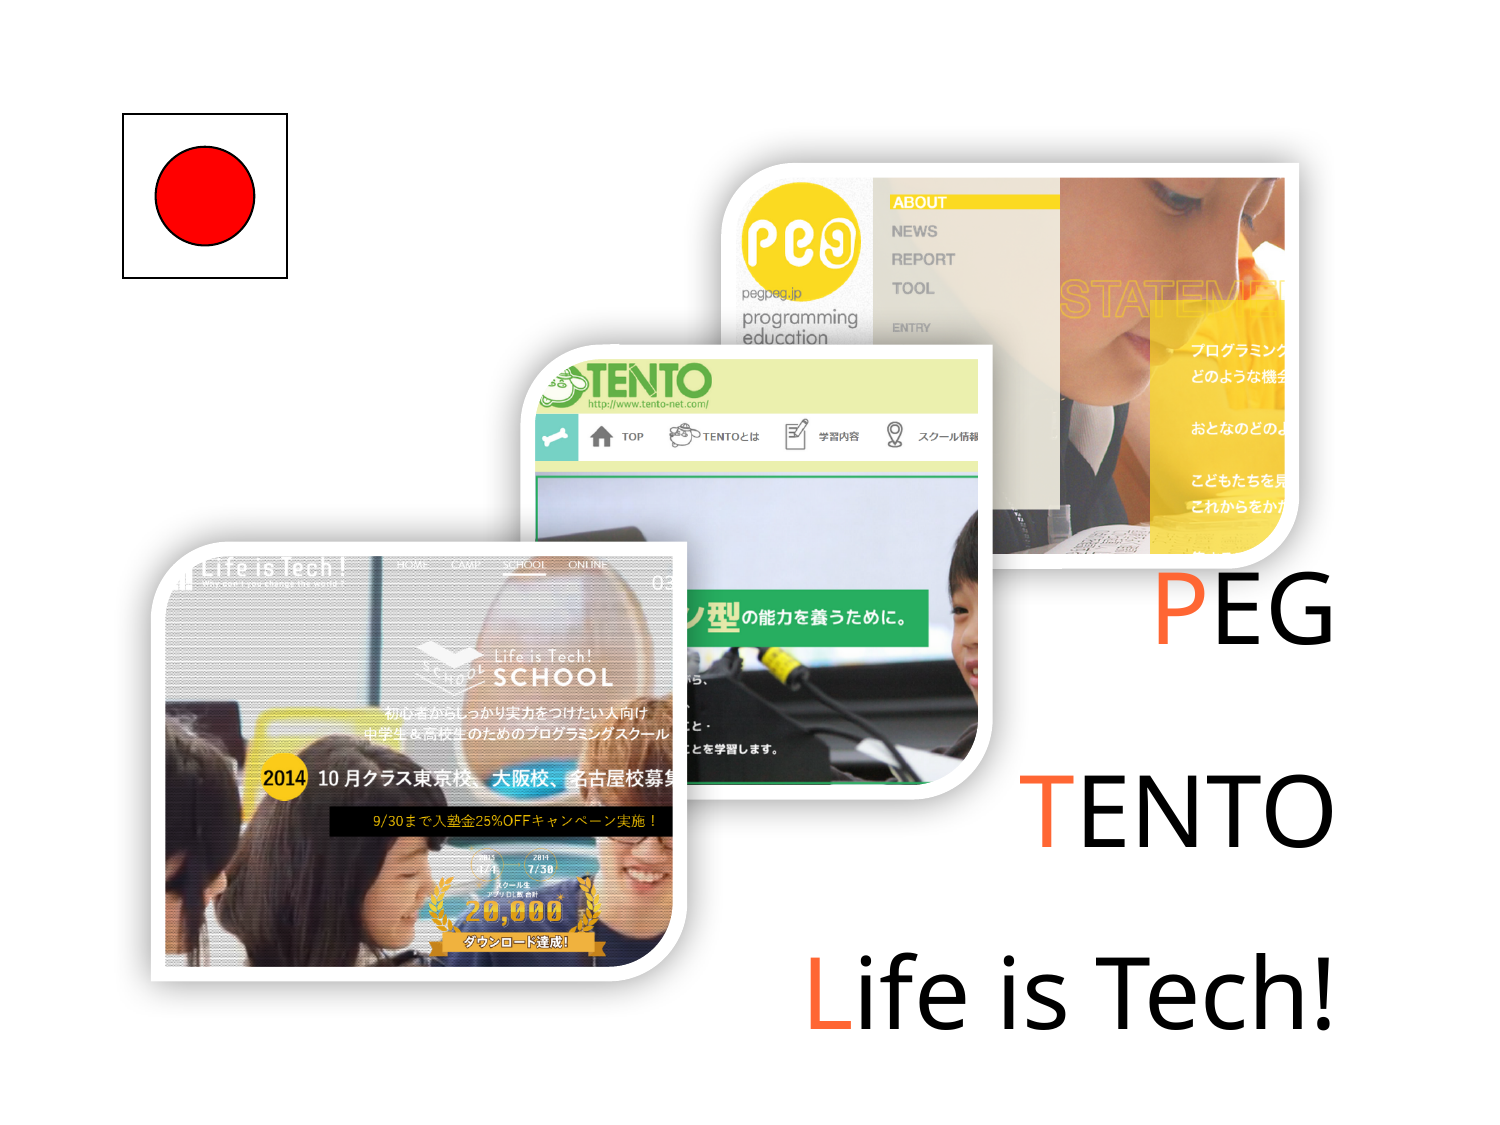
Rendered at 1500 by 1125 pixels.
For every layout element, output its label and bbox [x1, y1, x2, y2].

text_box [158, 548, 1353, 1059]
text_box [728, 170, 1353, 351]
text_box [527, 351, 1354, 876]
text_box [122, 113, 288, 279]
